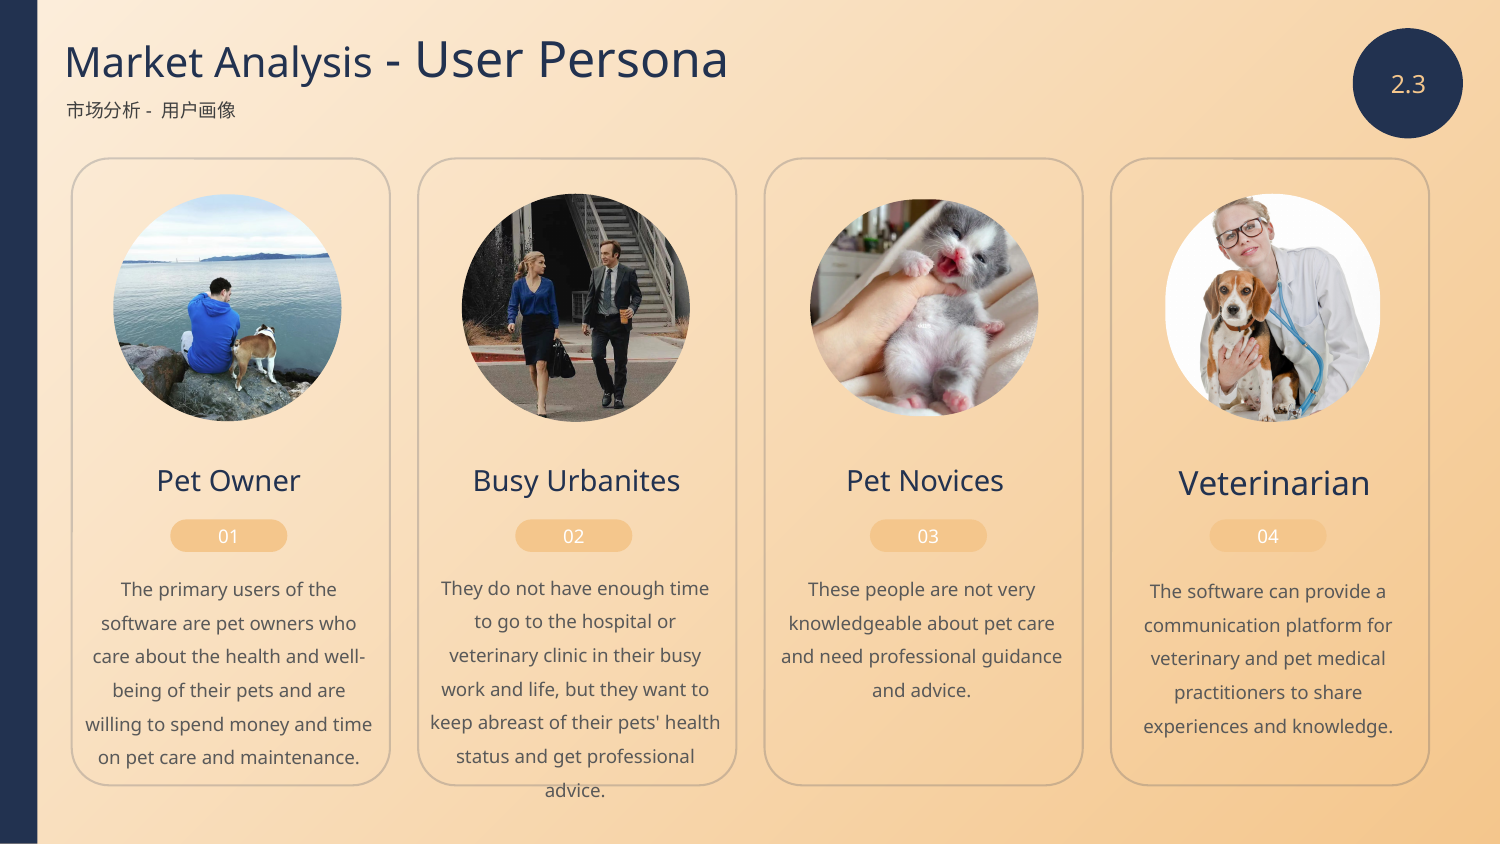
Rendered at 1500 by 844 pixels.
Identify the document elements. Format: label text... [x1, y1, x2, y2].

text_box 04 [1208, 518, 1328, 554]
text_box The primary users of the software are pet owners who care about the health and well-being of their pets and are willing to spend money and time on pet care and maintenance. [68, 558, 389, 780]
text_box Market Analysis - User Persona [49, 20, 1310, 96]
picture [810, 199, 1039, 417]
text_box Pet Owner [131, 454, 326, 505]
picture [1165, 193, 1381, 422]
text_box These people are not very knowledgeable about pet care and need professional guidance and advice. [761, 558, 1082, 709]
text_box 03 [868, 518, 989, 554]
text_box Pet Novices [791, 454, 1059, 505]
text_box Busy Urbanites [442, 454, 712, 505]
text_box 01 [169, 518, 289, 554]
text_box The software can provide a communication platform for veterinary and pet medical practitioners to share experiences and knowledge. [1107, 561, 1429, 745]
text_box Veterinarian [1139, 454, 1411, 510]
text_box [0, 0, 38, 844]
text_box 02 [514, 518, 634, 554]
picture [461, 193, 690, 422]
text_box They do not have enough time to go to the hospital or veterinary clinic in their busy work and life, but they want to keep abreast of their pets' health status and get professional advice. [414, 557, 736, 809]
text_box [1351, 28, 1465, 139]
picture [113, 194, 342, 422]
text_box 市场分析- 用户画像 [51, 91, 307, 129]
